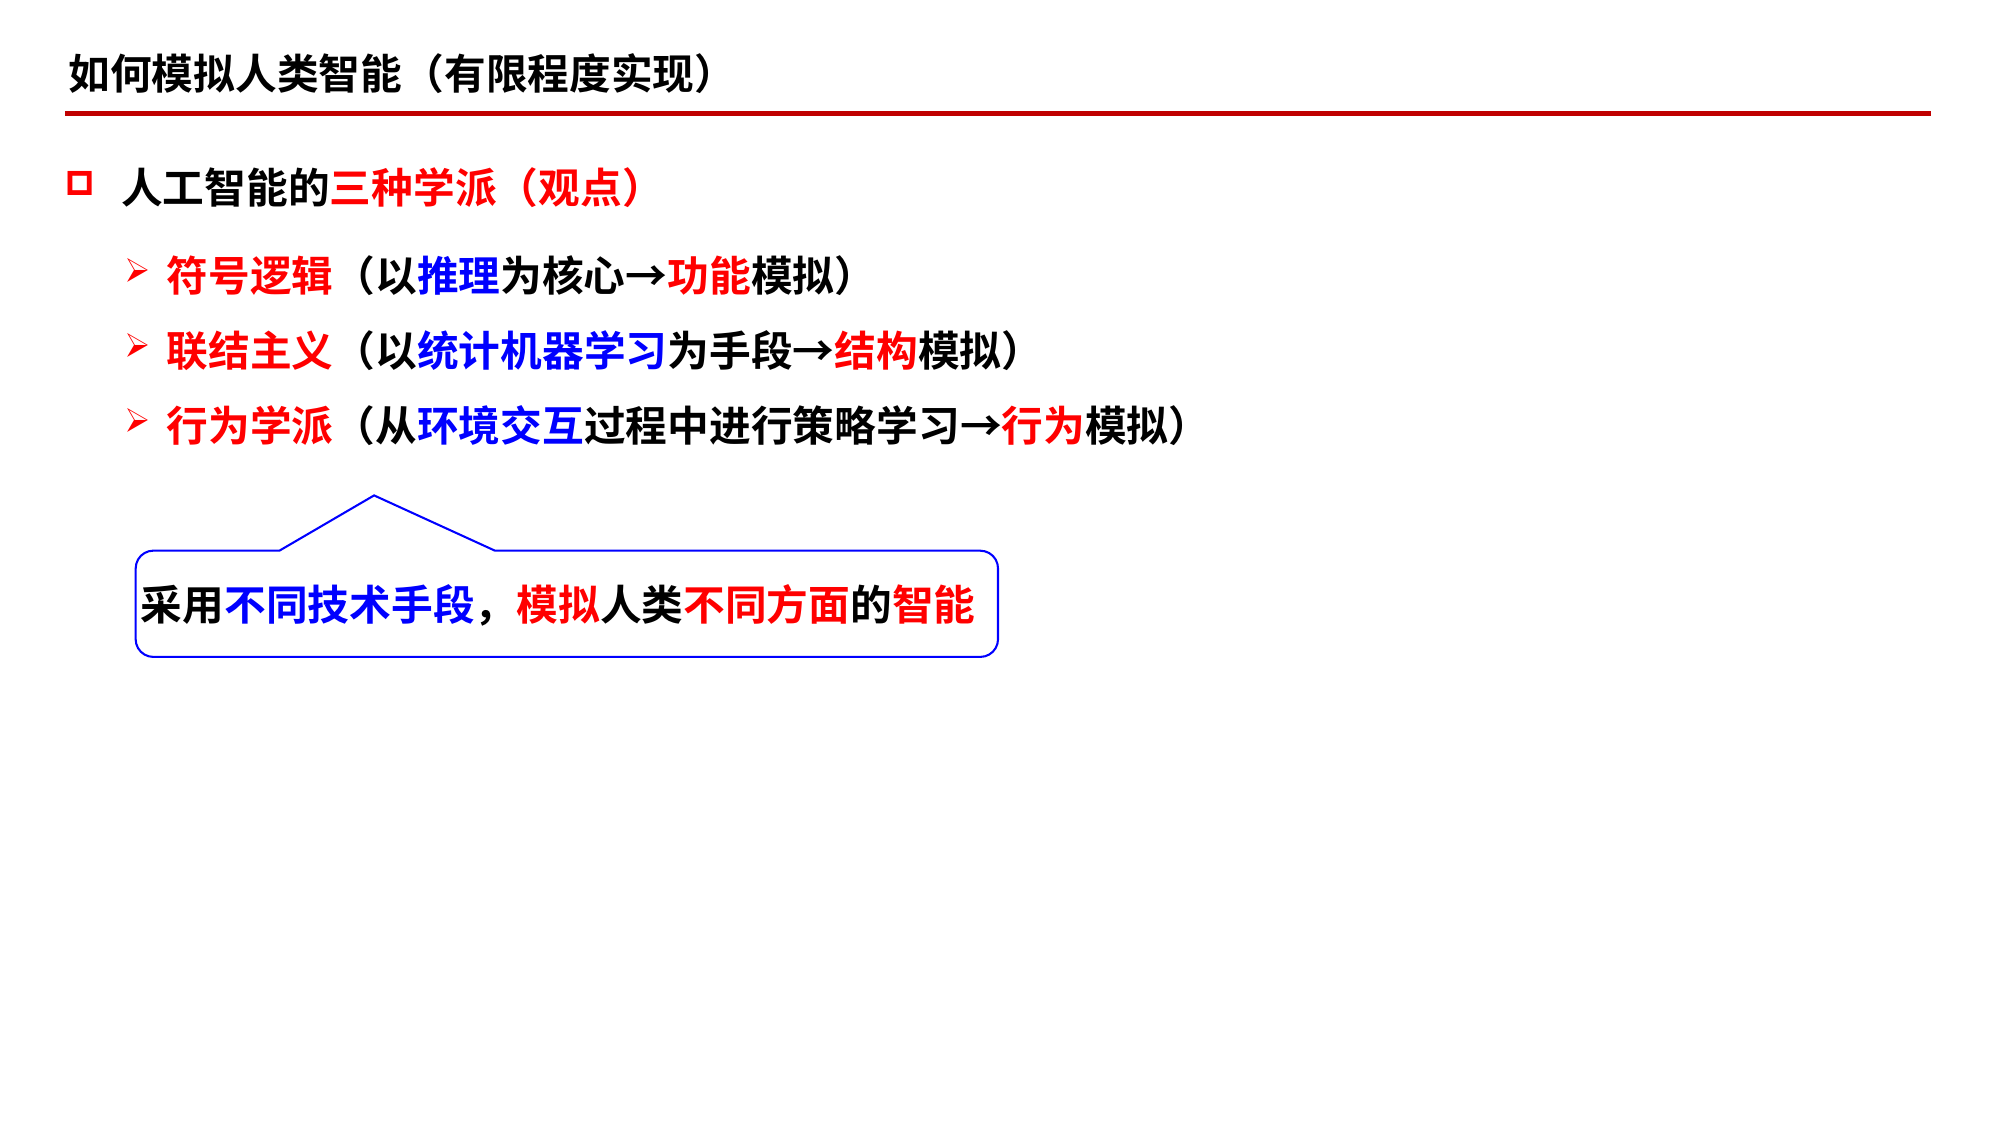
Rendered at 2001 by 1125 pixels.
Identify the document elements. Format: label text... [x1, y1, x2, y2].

text_box 人工智能的三种学派（观点） 符号逻辑（以推理为核心→功能模拟） 联结主义（以统计机器学习为手段→结构模拟） 行为学派（从环境交互过程中进行策略学习→行为模拟） [64, 137, 1237, 450]
text_box 如何模拟人类智能（有限程度实现） [68, 47, 741, 98]
text_box 采用不同技术手段，模拟人类不同方面的智能 [134, 494, 1000, 658]
